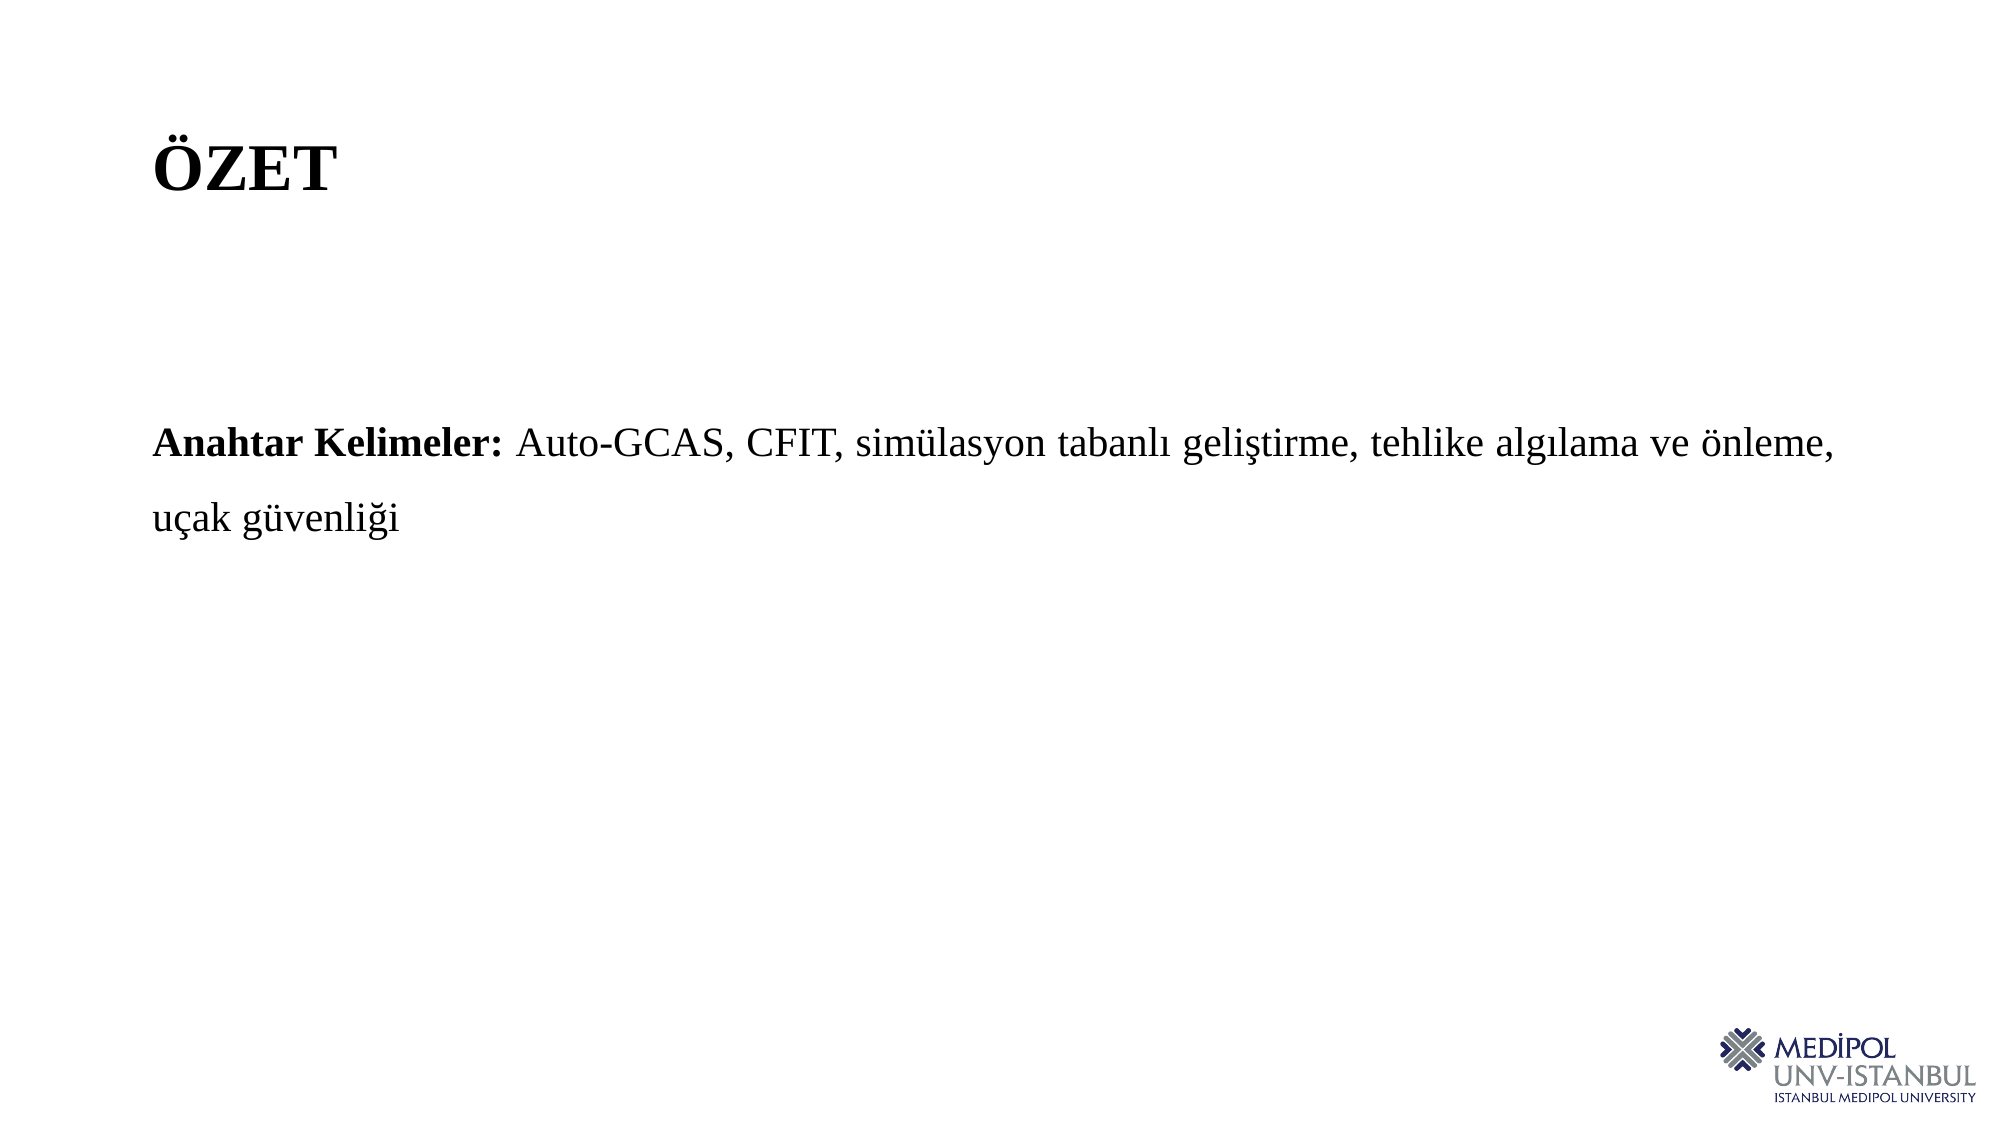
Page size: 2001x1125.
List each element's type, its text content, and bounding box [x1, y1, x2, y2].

list Anahtar Kelimeler: Auto-GCAS, CFIT, simülasyon tabanlı geliştirme, tehlike algılama ve önleme, uçak güvenliği [137, 299, 1863, 1014]
title ÖZET [137, 59, 1863, 278]
picture [1635, 920, 2000, 1125]
